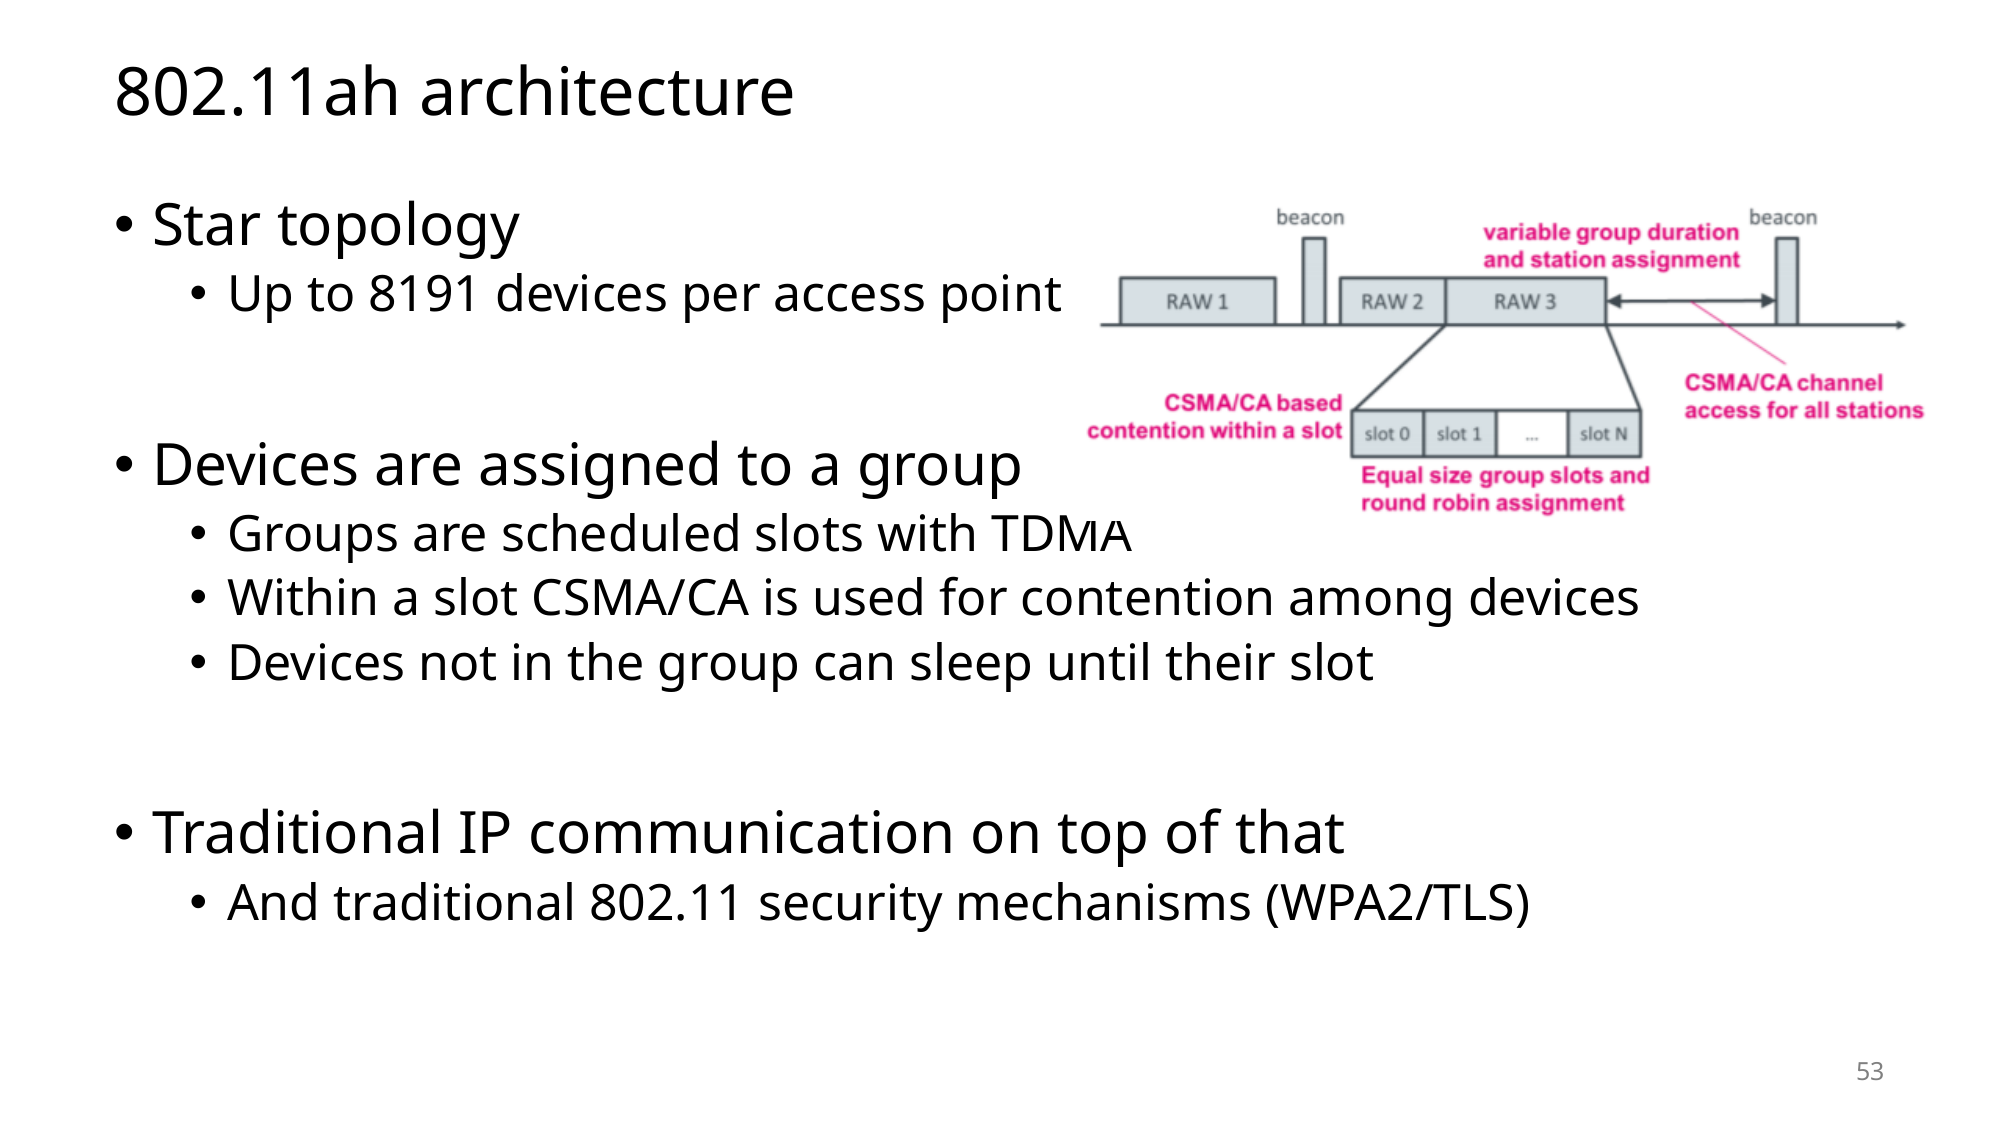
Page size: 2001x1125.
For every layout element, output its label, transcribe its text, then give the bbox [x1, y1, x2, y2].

slide_number 53 [1749, 1042, 1900, 1103]
picture [1076, 187, 1940, 521]
list Star topology Up to 8191 devices per access point Devices are assigned to a group Groups are scheduled slots with TDMA Within a slot CSMA/CA is used for contention among devices Devices not in the group can sleep until their slot Traditional IP communication on top of that And traditional 802.11 security mechanisms (WPA2/TLS) [99, 187, 1900, 1013]
title 802.11ah architecture [99, 37, 1900, 150]
